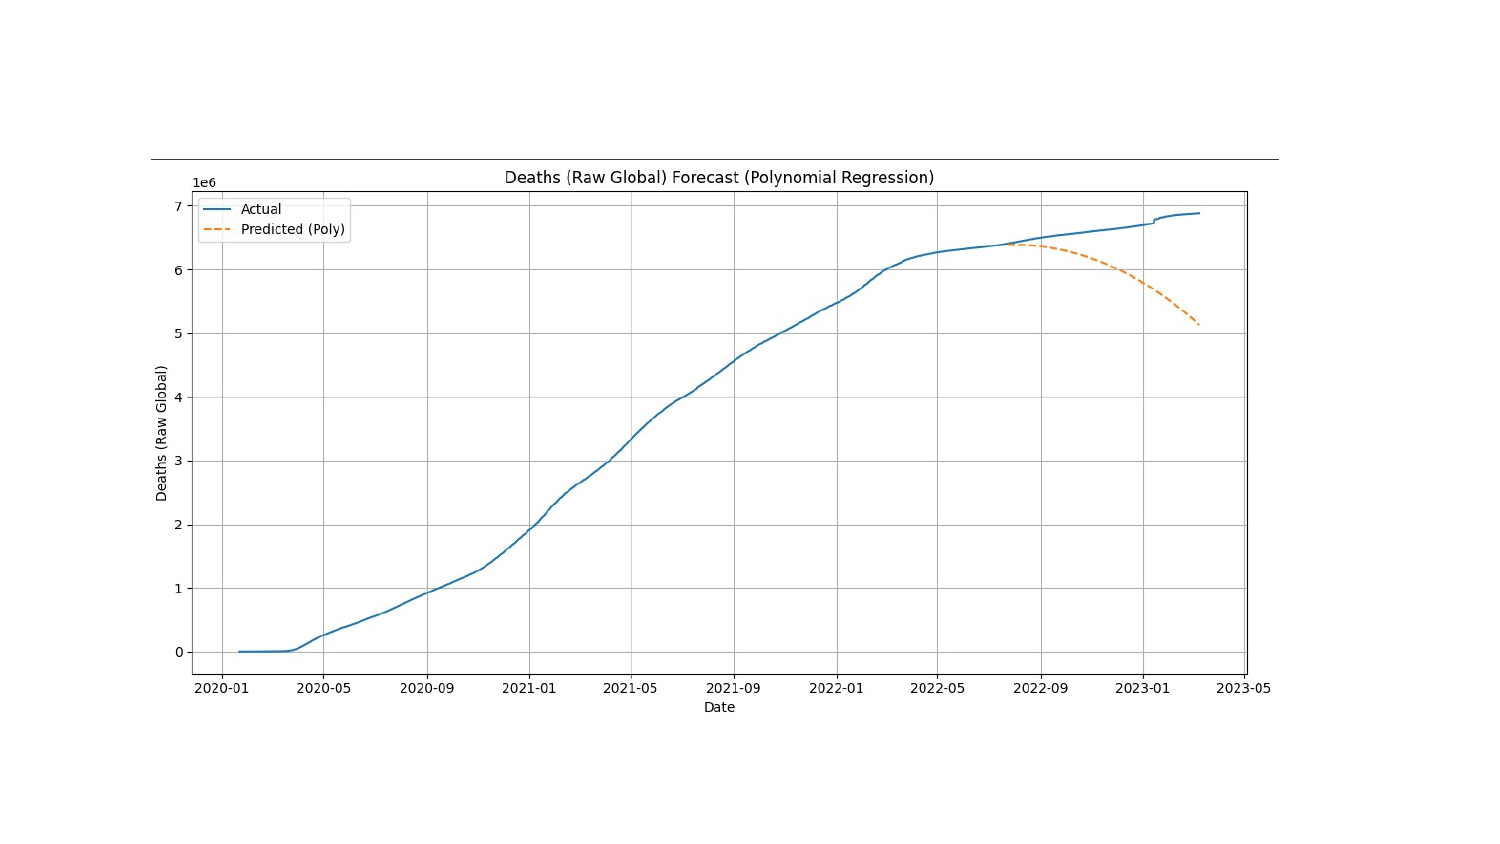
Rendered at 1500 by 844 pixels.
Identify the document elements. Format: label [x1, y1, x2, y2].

picture [151, 159, 1280, 722]
